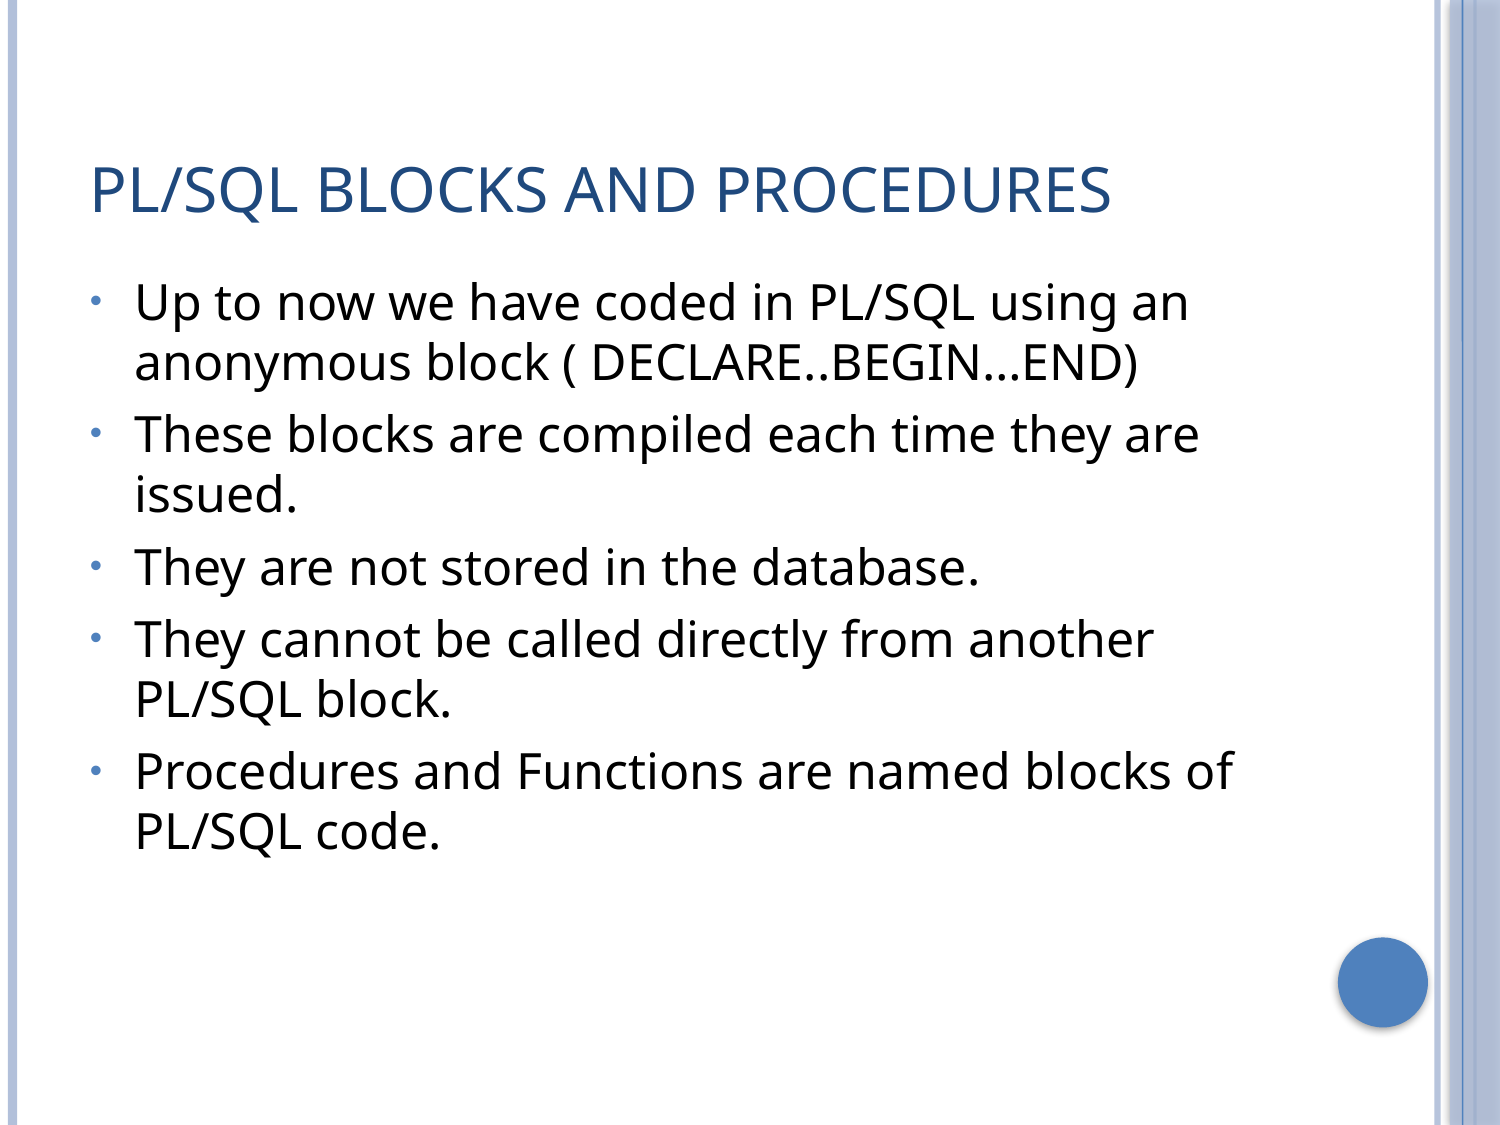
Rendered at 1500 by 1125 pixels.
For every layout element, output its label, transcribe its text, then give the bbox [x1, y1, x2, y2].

list Up to now we have coded in PL/SQL using an anonymous block ( DECLARE..BEGIN…END) These blocks are compiled each time they are issued. They are not stored in the database. They cannot be called directly from another PL/SQL block. Procedures and Functions are named blocks of PL/SQL code. [75, 262, 1300, 1062]
title PL/SQL Blocks and Procedures [75, 45, 1300, 233]
